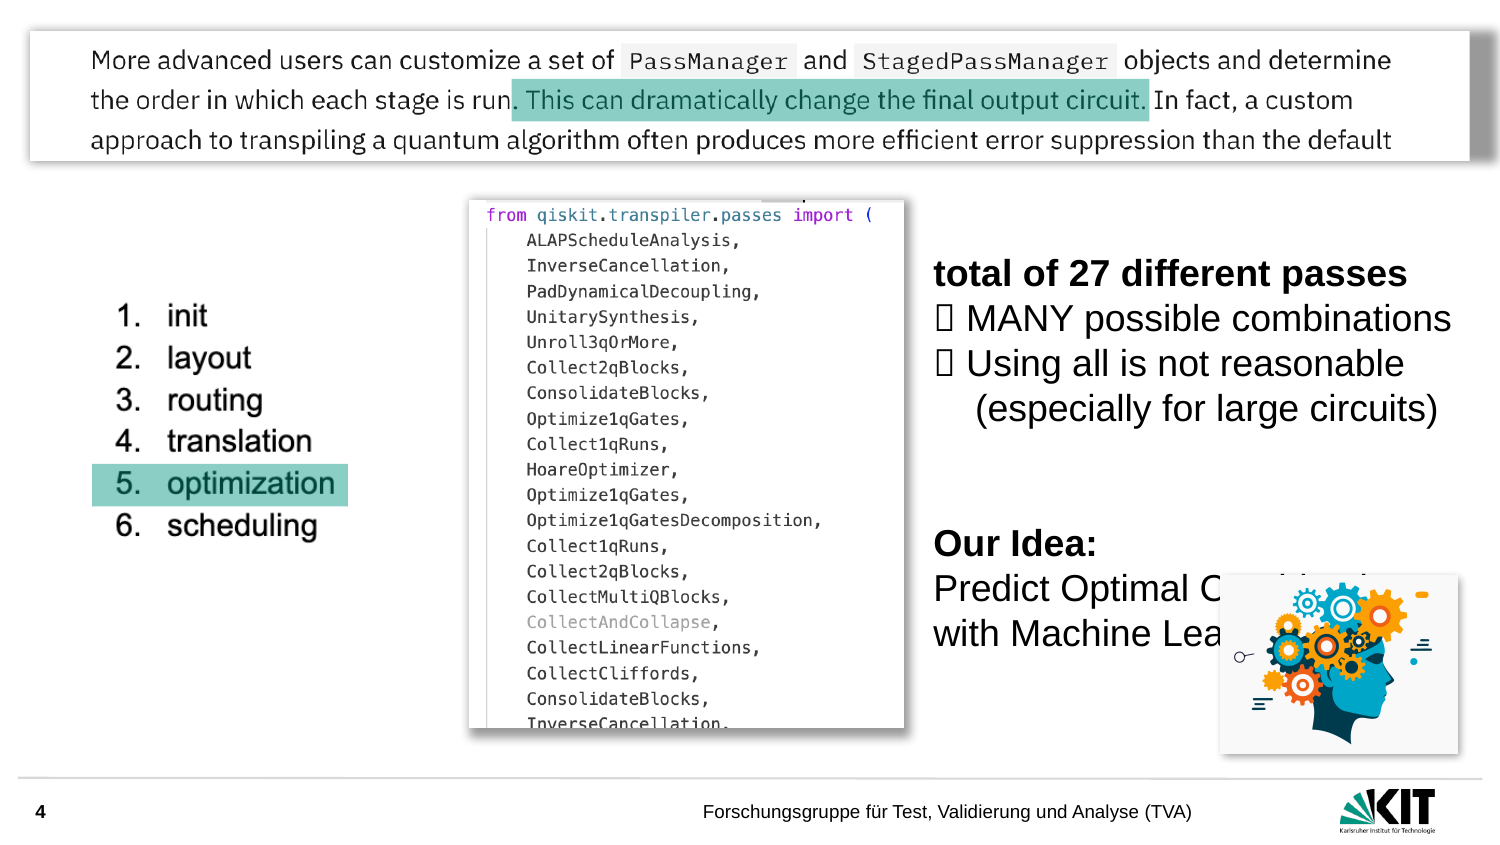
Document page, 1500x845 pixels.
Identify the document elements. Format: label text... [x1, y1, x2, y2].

text_box total of 27 different passes  MANY possible combinations  Using all is not reasonable (especially for large circuits) Our Idea: Predict Optimal Combinations with Machine Learning [918, 241, 1500, 662]
slide_number 4 [35, 778, 89, 844]
picture [1340, 789, 1435, 834]
picture [29, 30, 1470, 161]
picture [1220, 574, 1458, 754]
picture [93, 294, 349, 549]
picture [469, 200, 904, 728]
